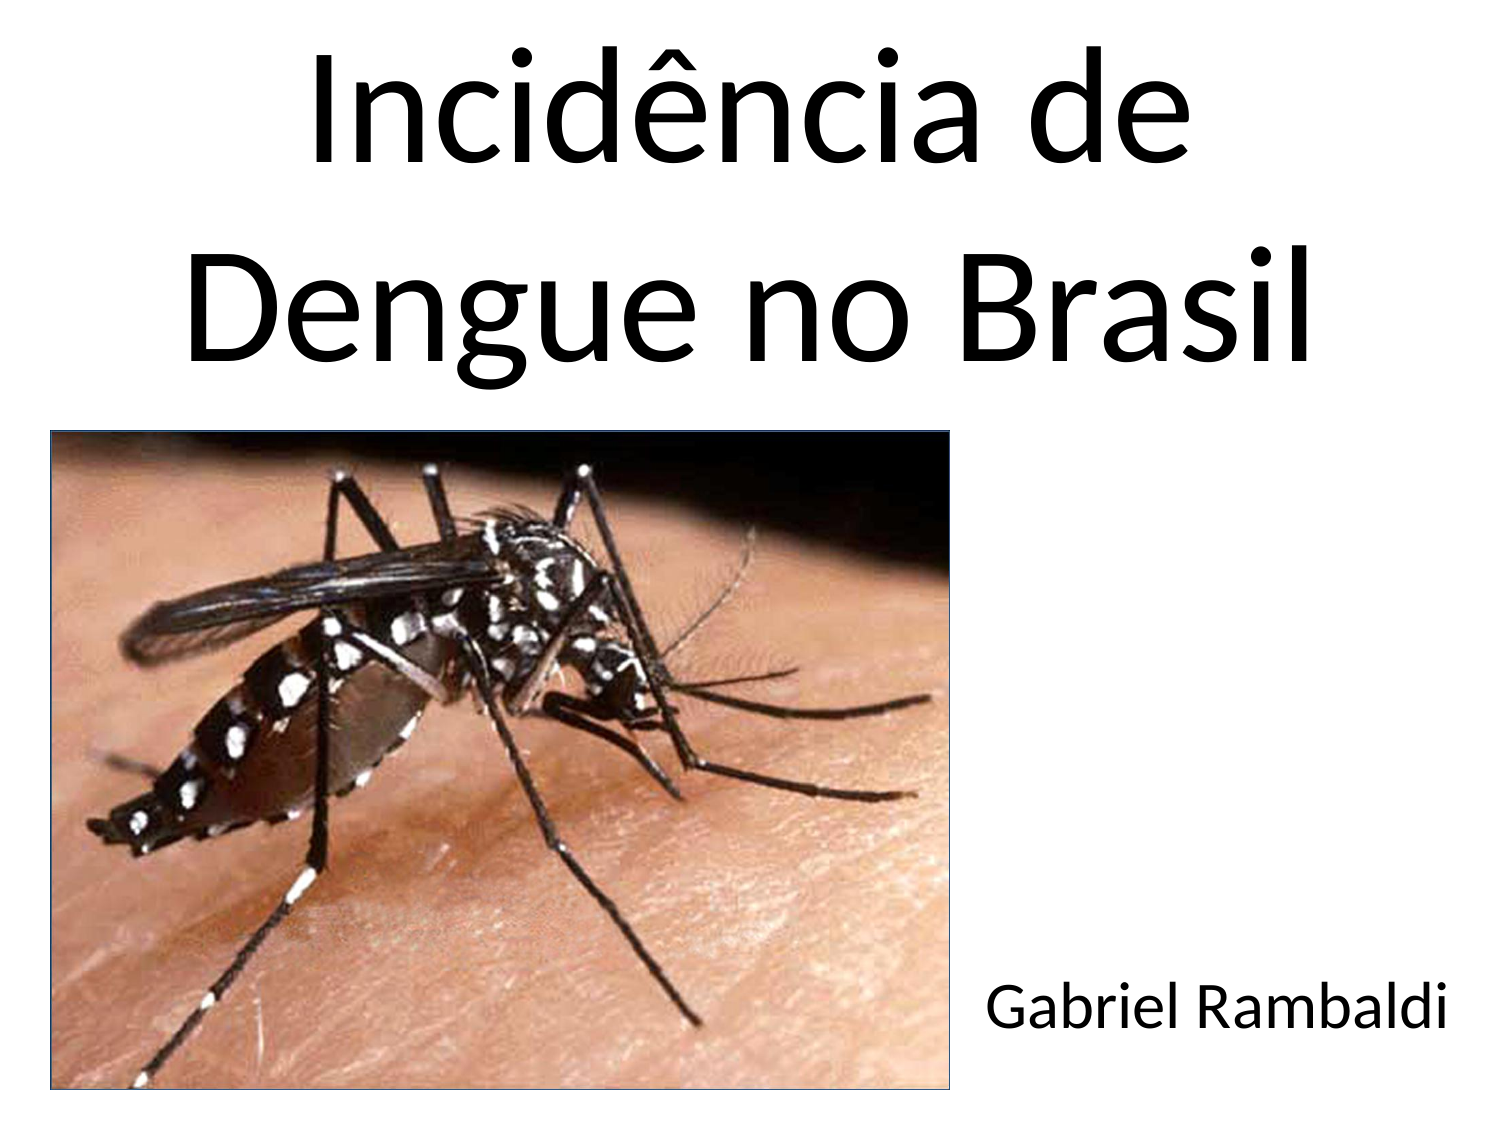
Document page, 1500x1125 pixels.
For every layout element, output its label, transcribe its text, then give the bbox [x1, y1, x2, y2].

subtitle Gabriel Rambaldi [955, 954, 1466, 1069]
picture [50, 430, 950, 1090]
title Incidência de Dengue no Brasil [112, 0, 1388, 391]
